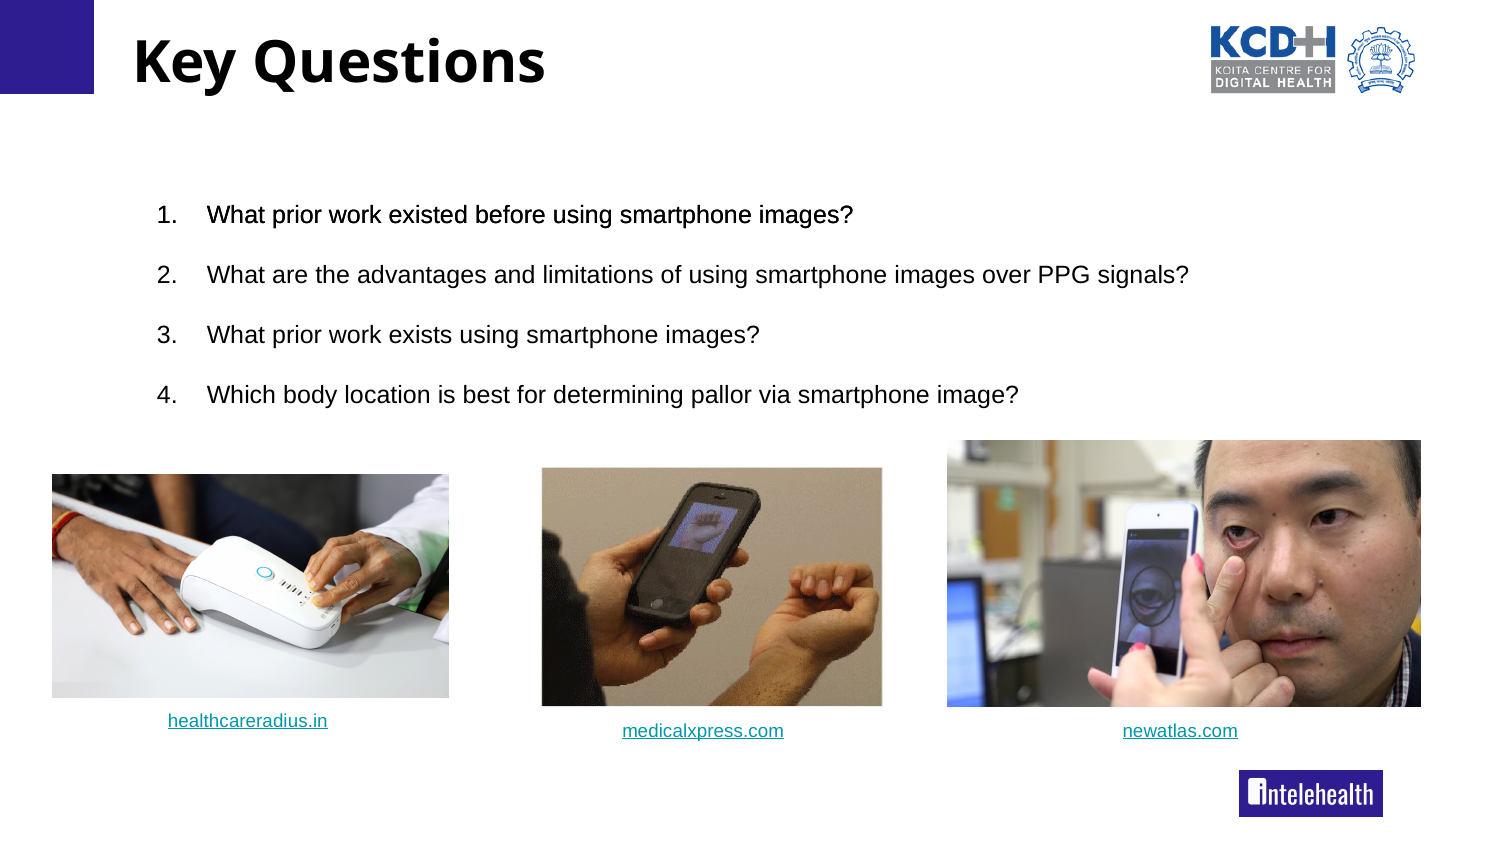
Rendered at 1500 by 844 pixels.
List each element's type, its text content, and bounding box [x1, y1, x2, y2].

picture [946, 440, 1422, 708]
text_box medicalxpress.com [607, 714, 817, 753]
picture [1239, 770, 1383, 817]
text_box newatlas.com [1107, 716, 1261, 753]
title Key Questions [116, 9, 1383, 181]
picture [1211, 25, 1422, 94]
picture [539, 464, 885, 708]
picture [52, 474, 450, 698]
text_box What prior work existed before using smartphone images? What are the advantages and limitations of using smartphone images over PPG signals? What prior work exists using smartphone images? Which body location is best for determining pallor via smartphone image? [116, 154, 1223, 424]
text_box healthcareradius.in [152, 706, 349, 743]
